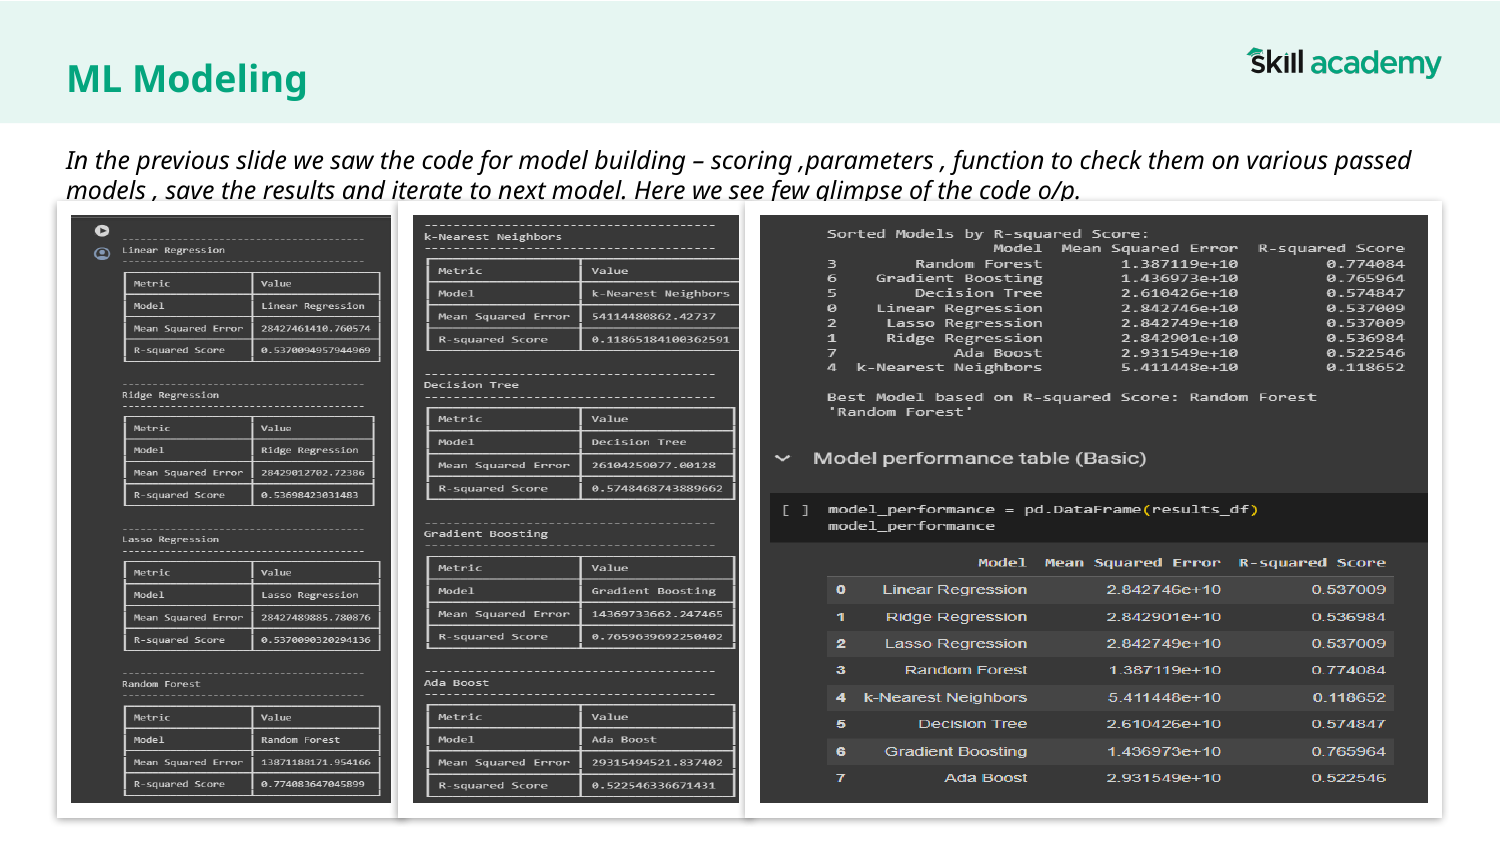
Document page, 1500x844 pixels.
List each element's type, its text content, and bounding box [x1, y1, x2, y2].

list In the previous slide we saw the code for model building – scoring ,parameters , function to check them on various passed models , save the results and iterate to next model. Here we see few glimpse of the code o/p. [51, 129, 1449, 829]
picture [759, 214, 1428, 804]
title ML Modeling [51, 40, 1449, 129]
picture [412, 214, 740, 804]
picture [70, 214, 391, 804]
